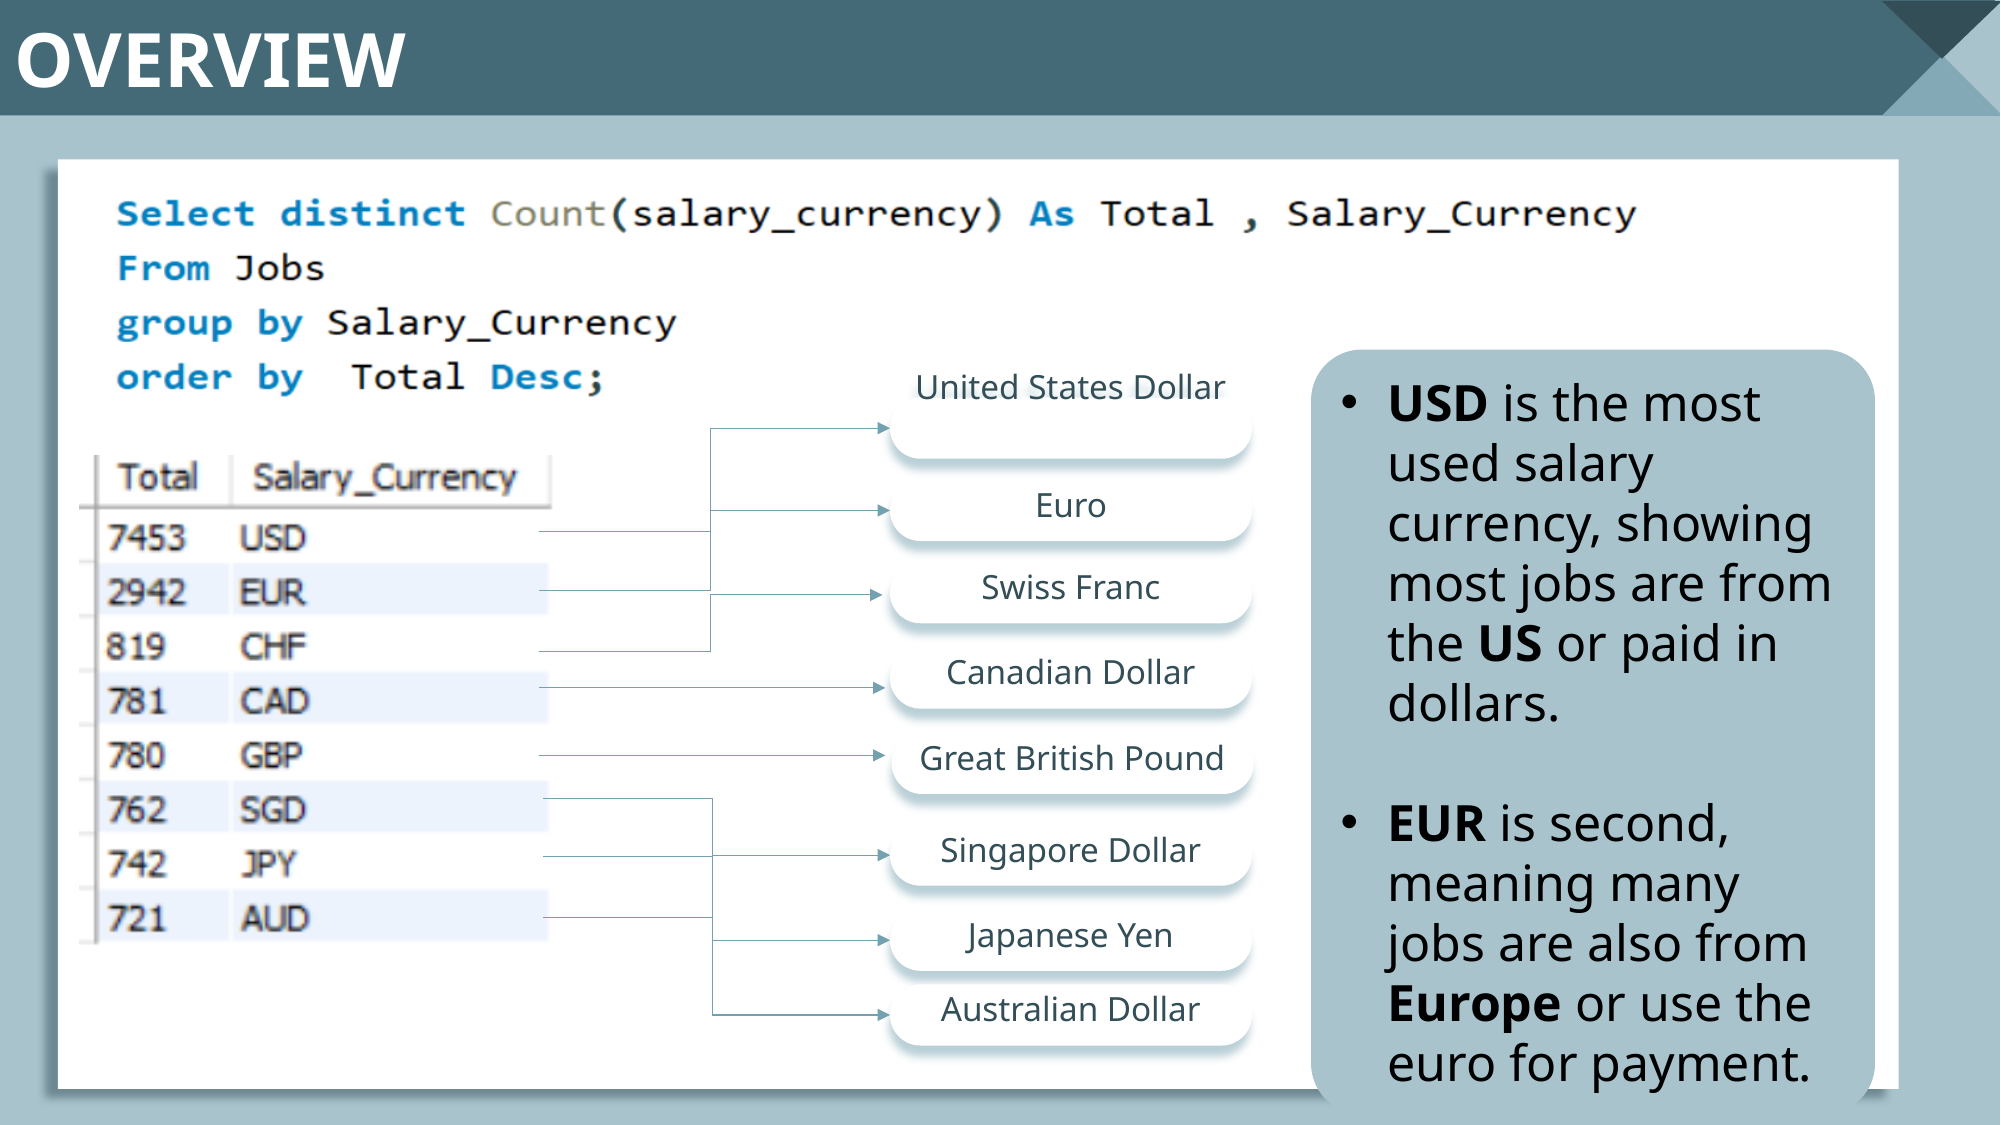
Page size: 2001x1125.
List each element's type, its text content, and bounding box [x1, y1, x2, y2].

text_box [1881, 0, 2000, 116]
text_box USD is the most used salary currency, showing most jobs are from the US or paid in dollars. EUR is second, meaning many jobs are also from Europe or use the euro for payment. [1311, 349, 1876, 1115]
text_box [57, 158, 1900, 1090]
picture [103, 167, 1653, 417]
text_box OVERVIEW [0, 0, 1881, 116]
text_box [78, 397, 1254, 1046]
